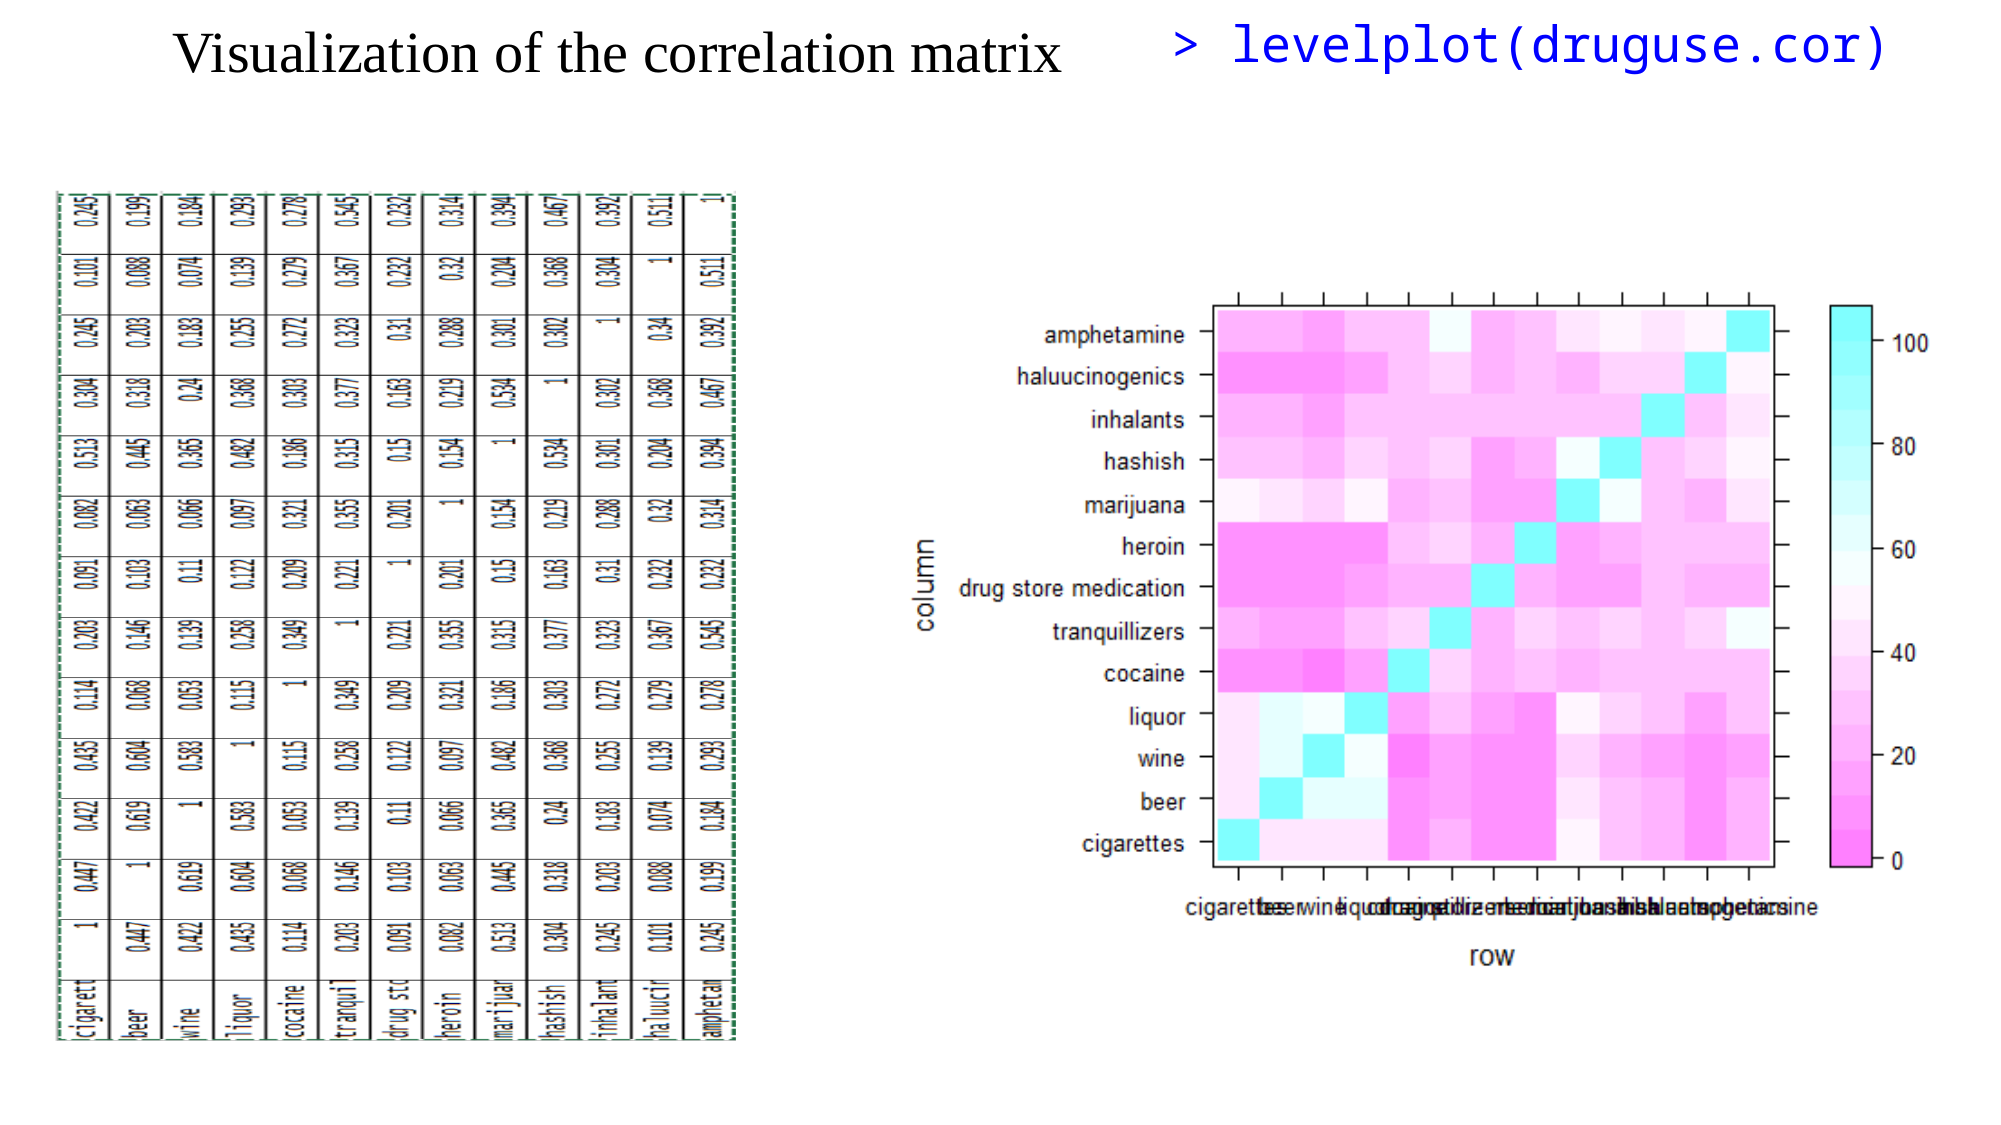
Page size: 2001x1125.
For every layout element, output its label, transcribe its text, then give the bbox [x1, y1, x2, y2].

text_box > levelplot(druguse.cor) [1171, 12, 1921, 73]
picture [840, 222, 2000, 995]
picture [0, 191, 821, 1041]
text_box Visualization of the correlation matrix [30, 6, 1205, 92]
